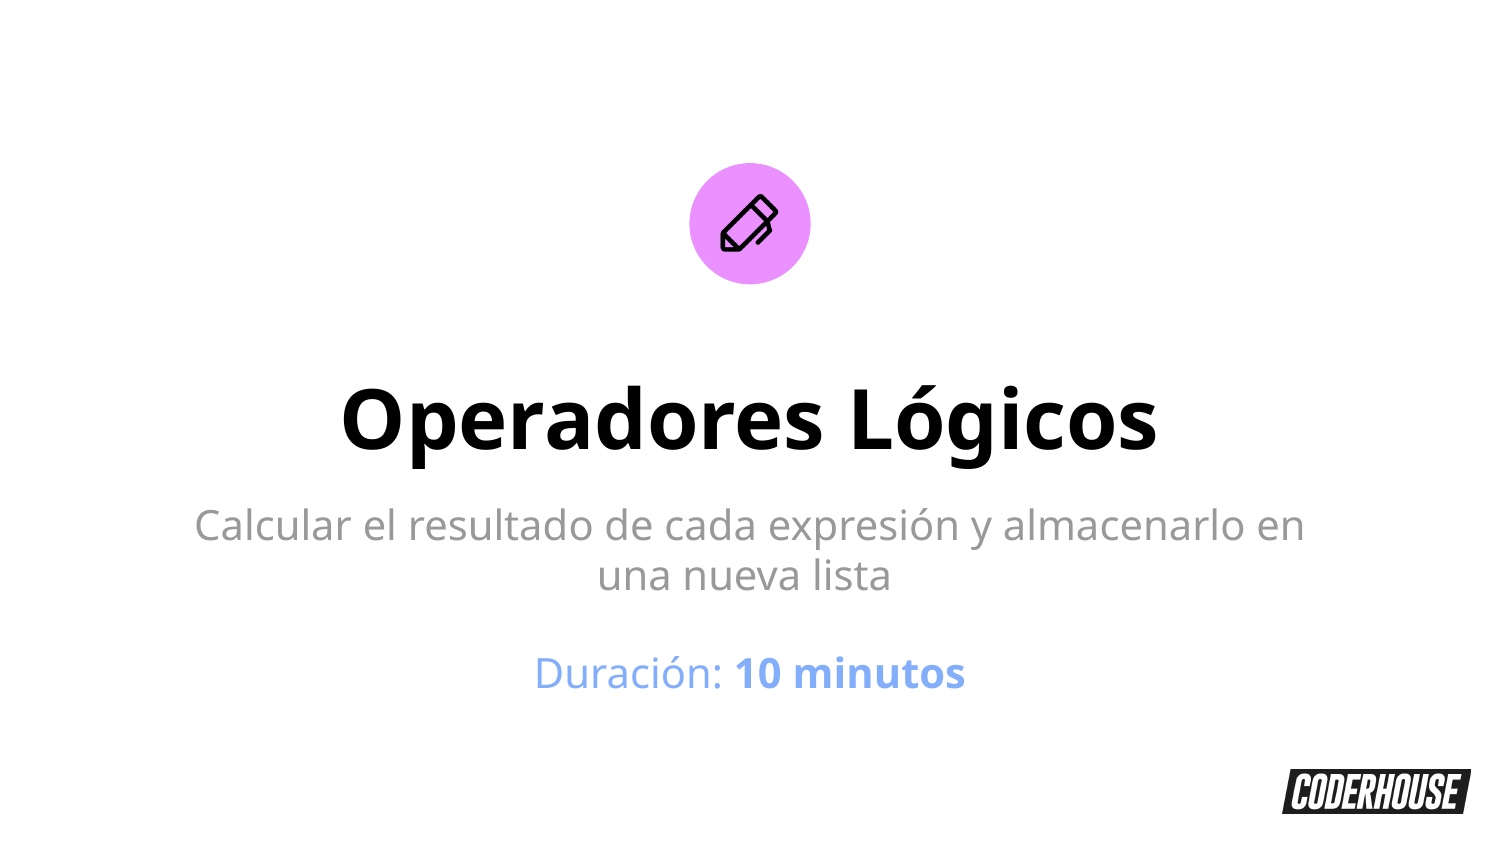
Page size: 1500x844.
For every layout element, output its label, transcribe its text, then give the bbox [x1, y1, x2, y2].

text_box Calcular el resultado de cada expresión y almacenarlo en una nueva lista [161, 483, 1339, 614]
picture [1281, 769, 1471, 814]
text_box Operadores Lógicos [239, 362, 1261, 483]
text_box Duración: 10 minutos [161, 631, 1339, 712]
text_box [689, 162, 811, 285]
